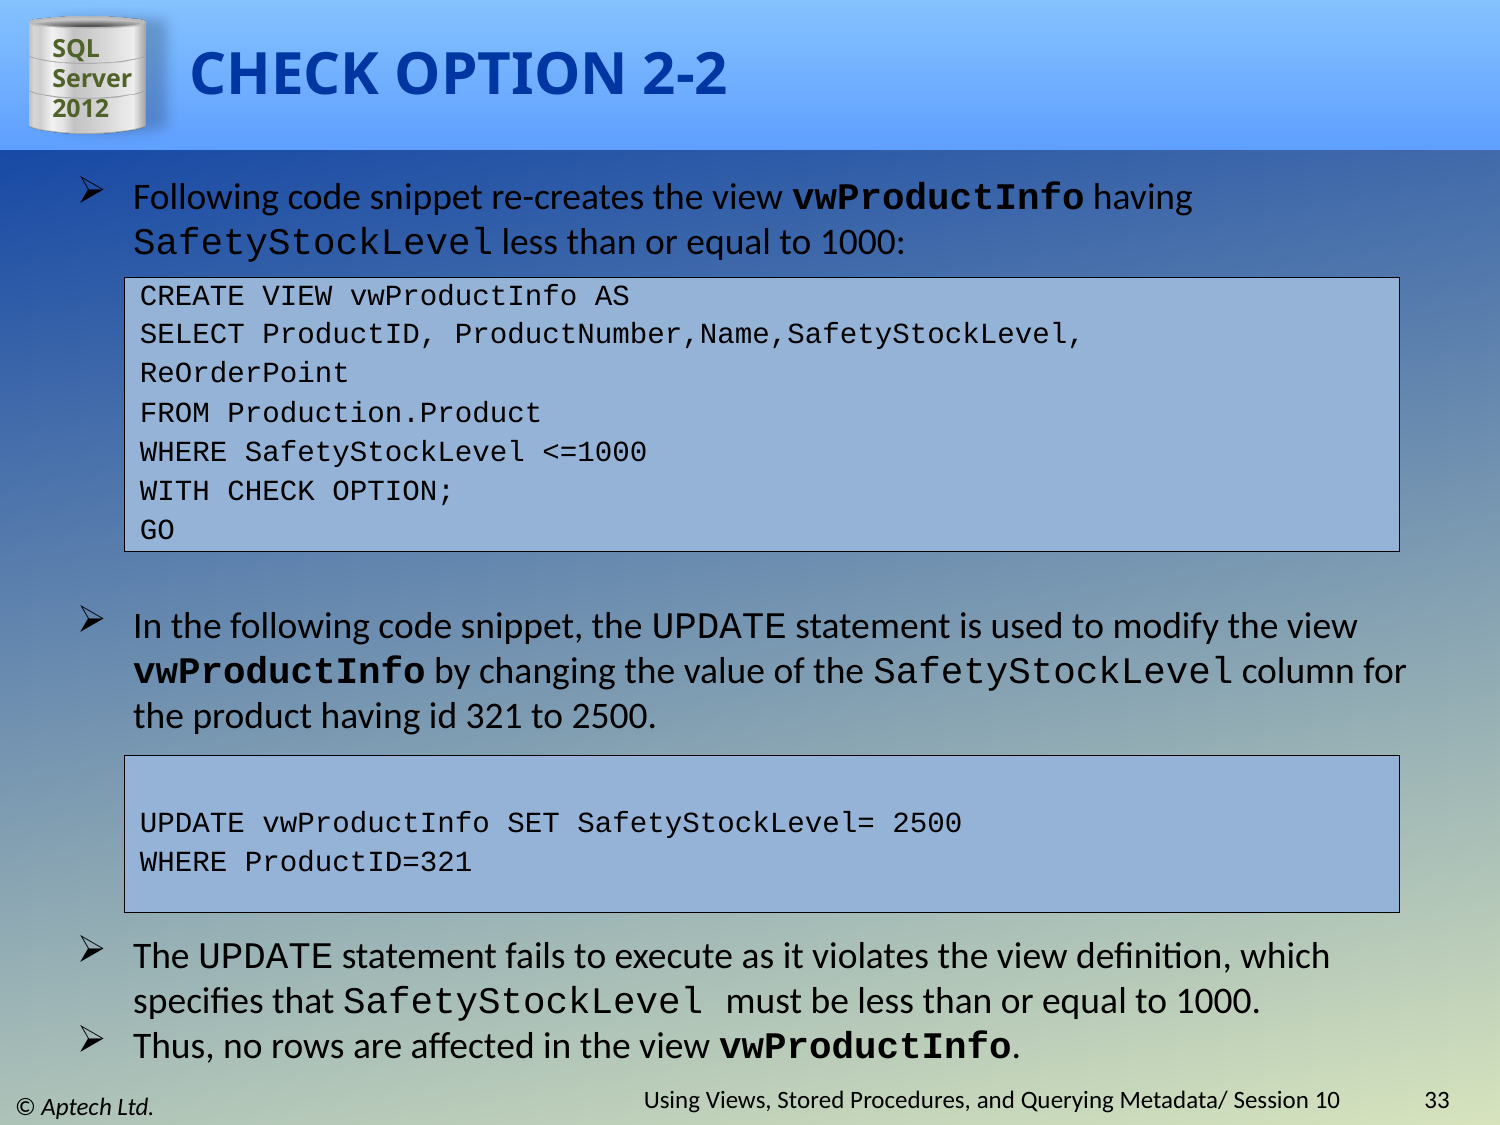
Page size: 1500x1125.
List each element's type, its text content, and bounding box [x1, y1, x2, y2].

picture [24, 0, 150, 150]
text_box Following code snippet re-creates the view vwProductInfo having SafetyStockLevel less than or equal to 1000: [62, 164, 1475, 270]
footer Using Views, Stored Procedures, and Querying Metadata/ Session 10 [375, 1084, 1363, 1113]
slide_number 33 [1363, 1084, 1465, 1113]
text_box CREATE VIEW vwProductInfo AS SELECT ProductID, ProductNumber,Name,SafetyStockLevel, ReOrderPoint FROM Production.Product WHERE SafetyStockLevel <=1000 WITH CHECK OPTION; GO [124, 277, 1400, 552]
text_box In the following code snippet, the UPDATE statement is used to modify the view vwProductInfo by changing the value of the SafetyStockLevel column for the product having id 321 to 2500. [62, 593, 1475, 744]
title CHECK OPTION 2-2 [174, 37, 1426, 106]
text_box The UPDATE statement fails to execute as it violates the view definition, which specifies that SafetyStockLevel must be less than or equal to 1000. Thus, no rows are affected in the view vwProductInfo. [62, 923, 1475, 1074]
text_box UPDATE vwProductInfo SET SafetyStockLevel= 2500 WHERE ProductID=321 [124, 755, 1400, 913]
